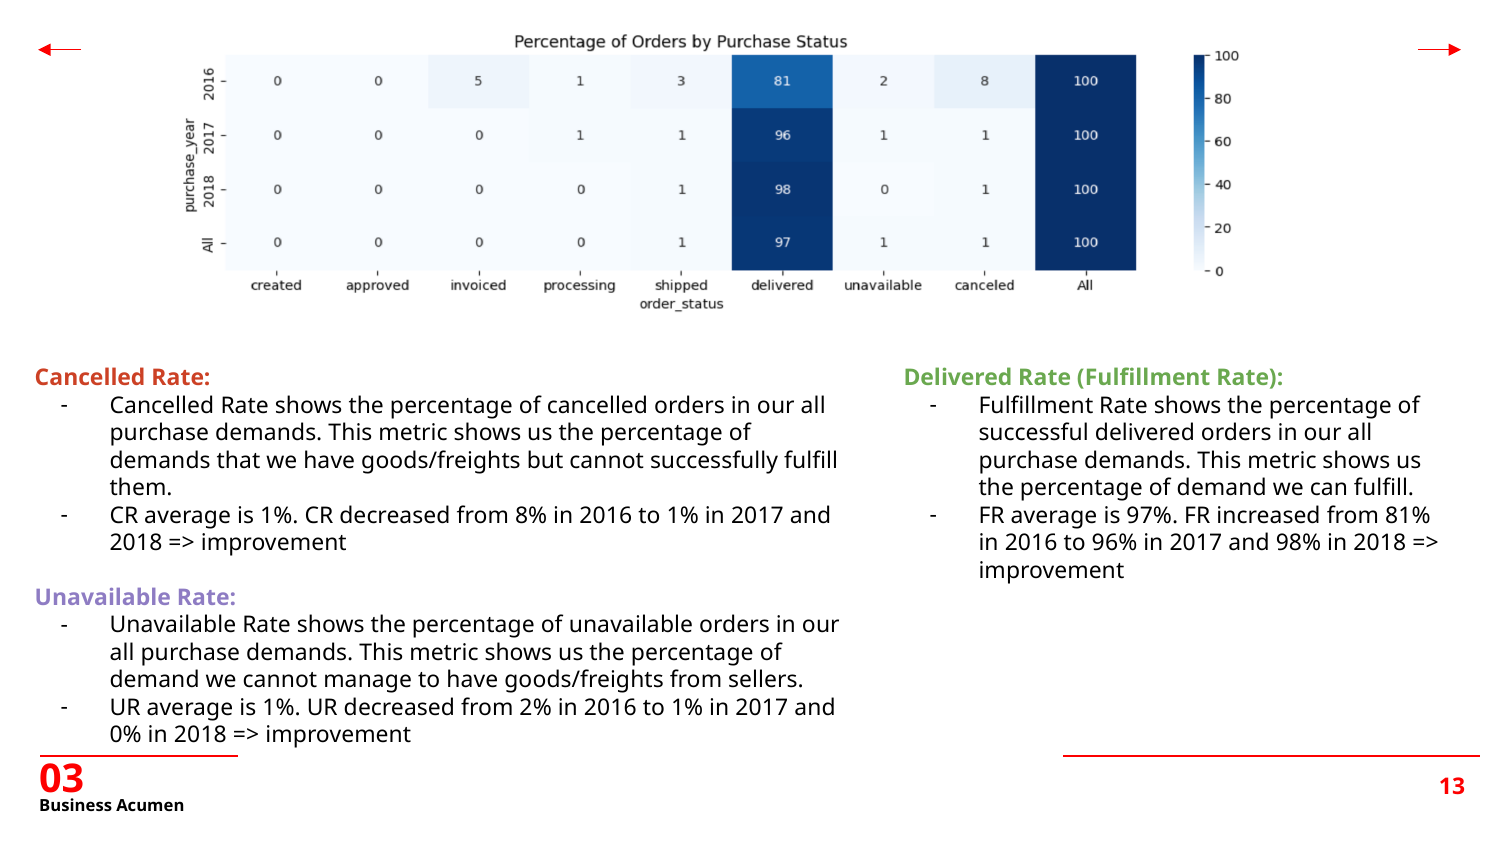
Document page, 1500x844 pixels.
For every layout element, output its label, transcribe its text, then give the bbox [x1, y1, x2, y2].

title Business Acumen [24, 785, 521, 824]
title 03 [24, 774, 302, 801]
text_box Cancelled Rate: Cancelled Rate shows the percentage of cancelled orders in our all purchase demands. This metric shows us the percentage of demands that we have goods/freights but cannot successfully fulfill them. CR average is 1%. CR decreased from 8% in 2016 to 1% in 2017 and 2018 => improvement Unavailable Rate: Unavailable Rate shows the percentage of unavailable orders in our all purchase demands. This metric shows us the percentage of demand we cannot manage to have goods/freights from sellers. UR average is 1%. UR decreased from 2% in 2016 to 1% in 2017 and 0% in 2018 => improvement [19, 347, 866, 763]
text_box Delivered Rate (Fulfillment Rate): Fulfillment Rate shows the percentage of successful delivered orders in our all purchase demands. This metric shows us the percentage of demand we can fulfill. FR average is 97%. FR increased from 81% in 2016 to 96% in 2017 and 98% in 2018 => improvement [888, 347, 1461, 598]
picture [182, 27, 1242, 316]
